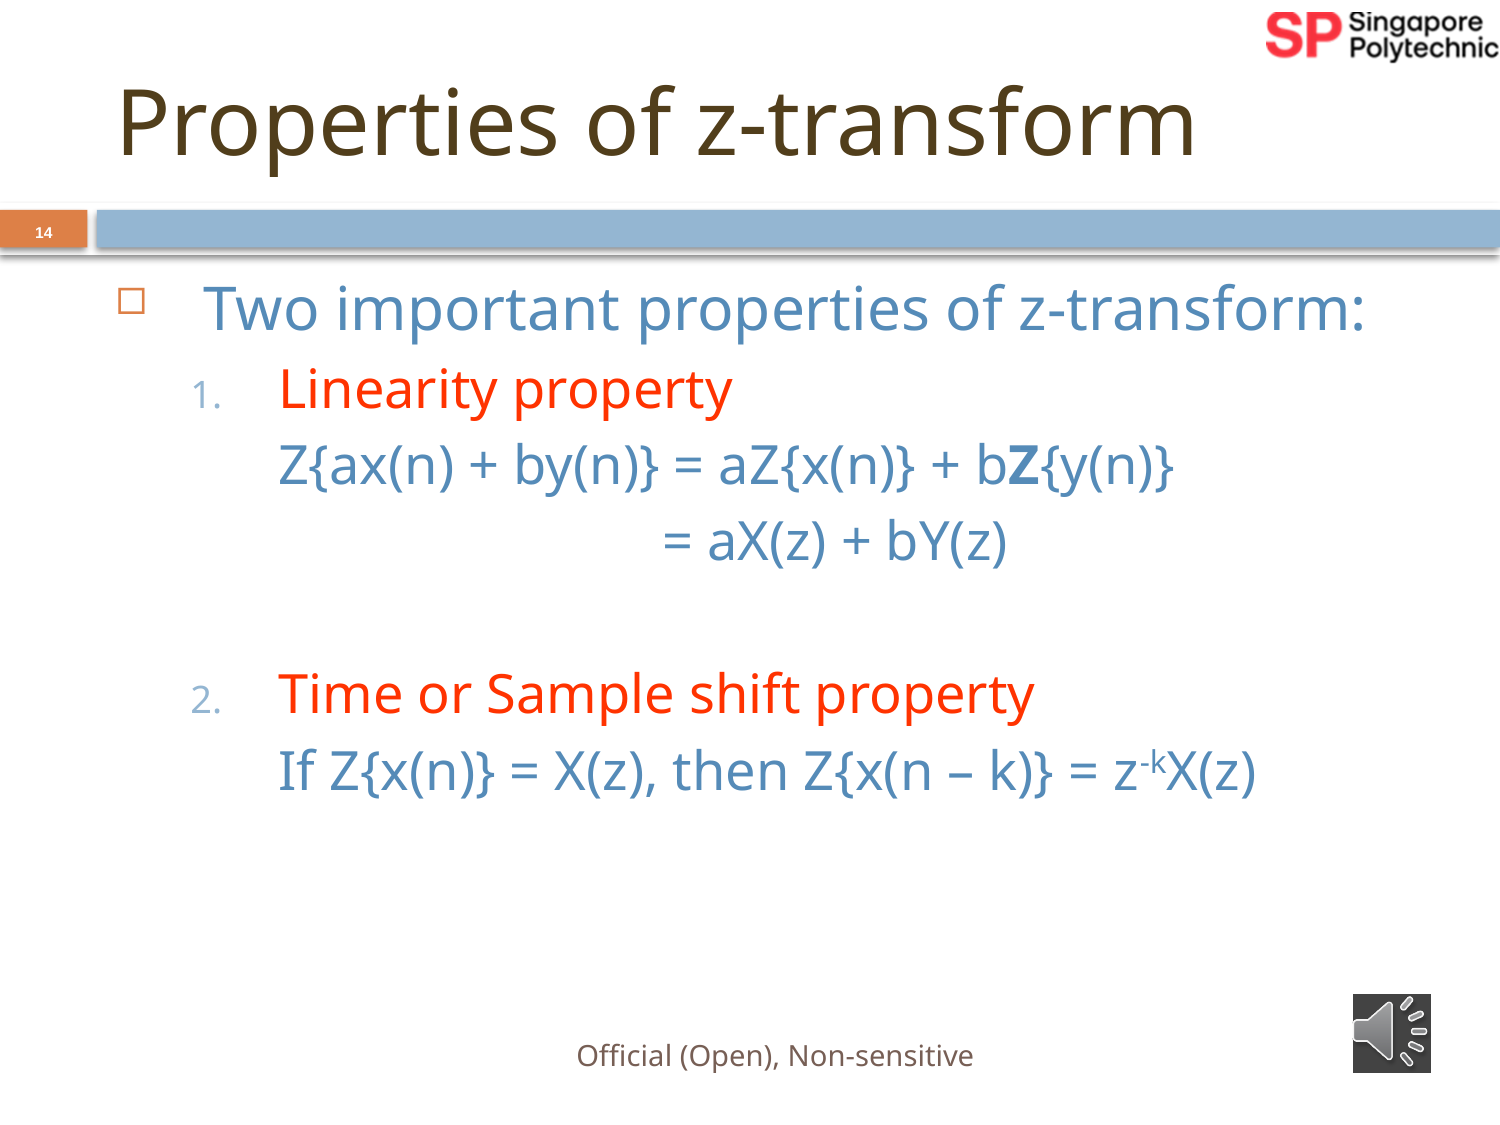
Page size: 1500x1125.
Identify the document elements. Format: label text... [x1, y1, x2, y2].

picture [1266, 12, 1500, 66]
list Two important properties of z-transform: Linearity property Z{ax(n) + by(n)} = aZ{x(n)} + bZ{y(n)} = aX(z) + bY(z) Time or Sample shift property If Z{x(n)} = X(z), then Z{x(n – k)} = z-kX(z) [100, 262, 1438, 1005]
picture [1351, 993, 1433, 1074]
title Properties of z-transform [100, 37, 1438, 200]
slide_number 14 [0, 208, 88, 249]
footer Official (Open), Non-sensitive [99, 1025, 990, 1085]
